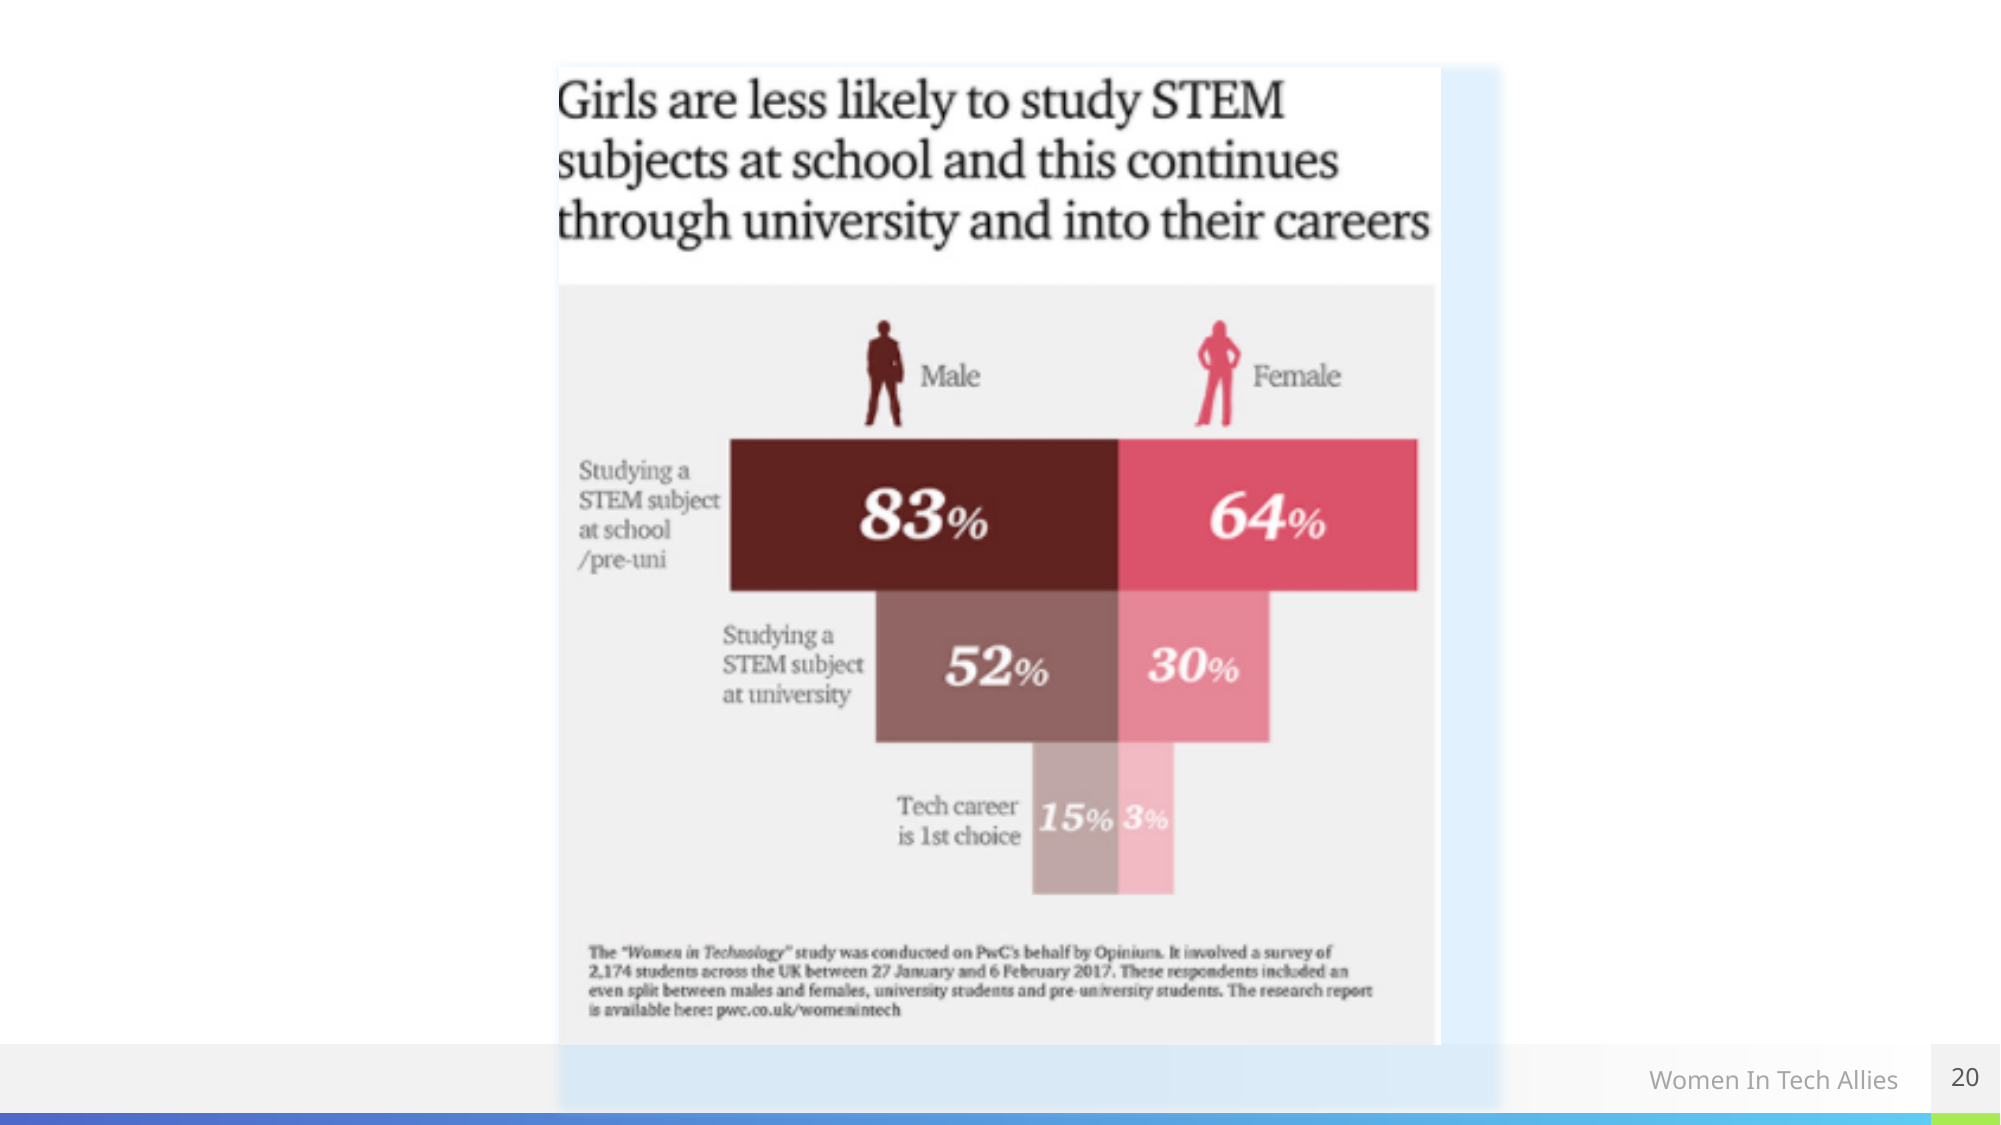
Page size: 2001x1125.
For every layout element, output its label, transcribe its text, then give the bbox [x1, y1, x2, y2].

slide_number 20 [1931, 1044, 2000, 1114]
picture [559, 67, 1441, 1045]
